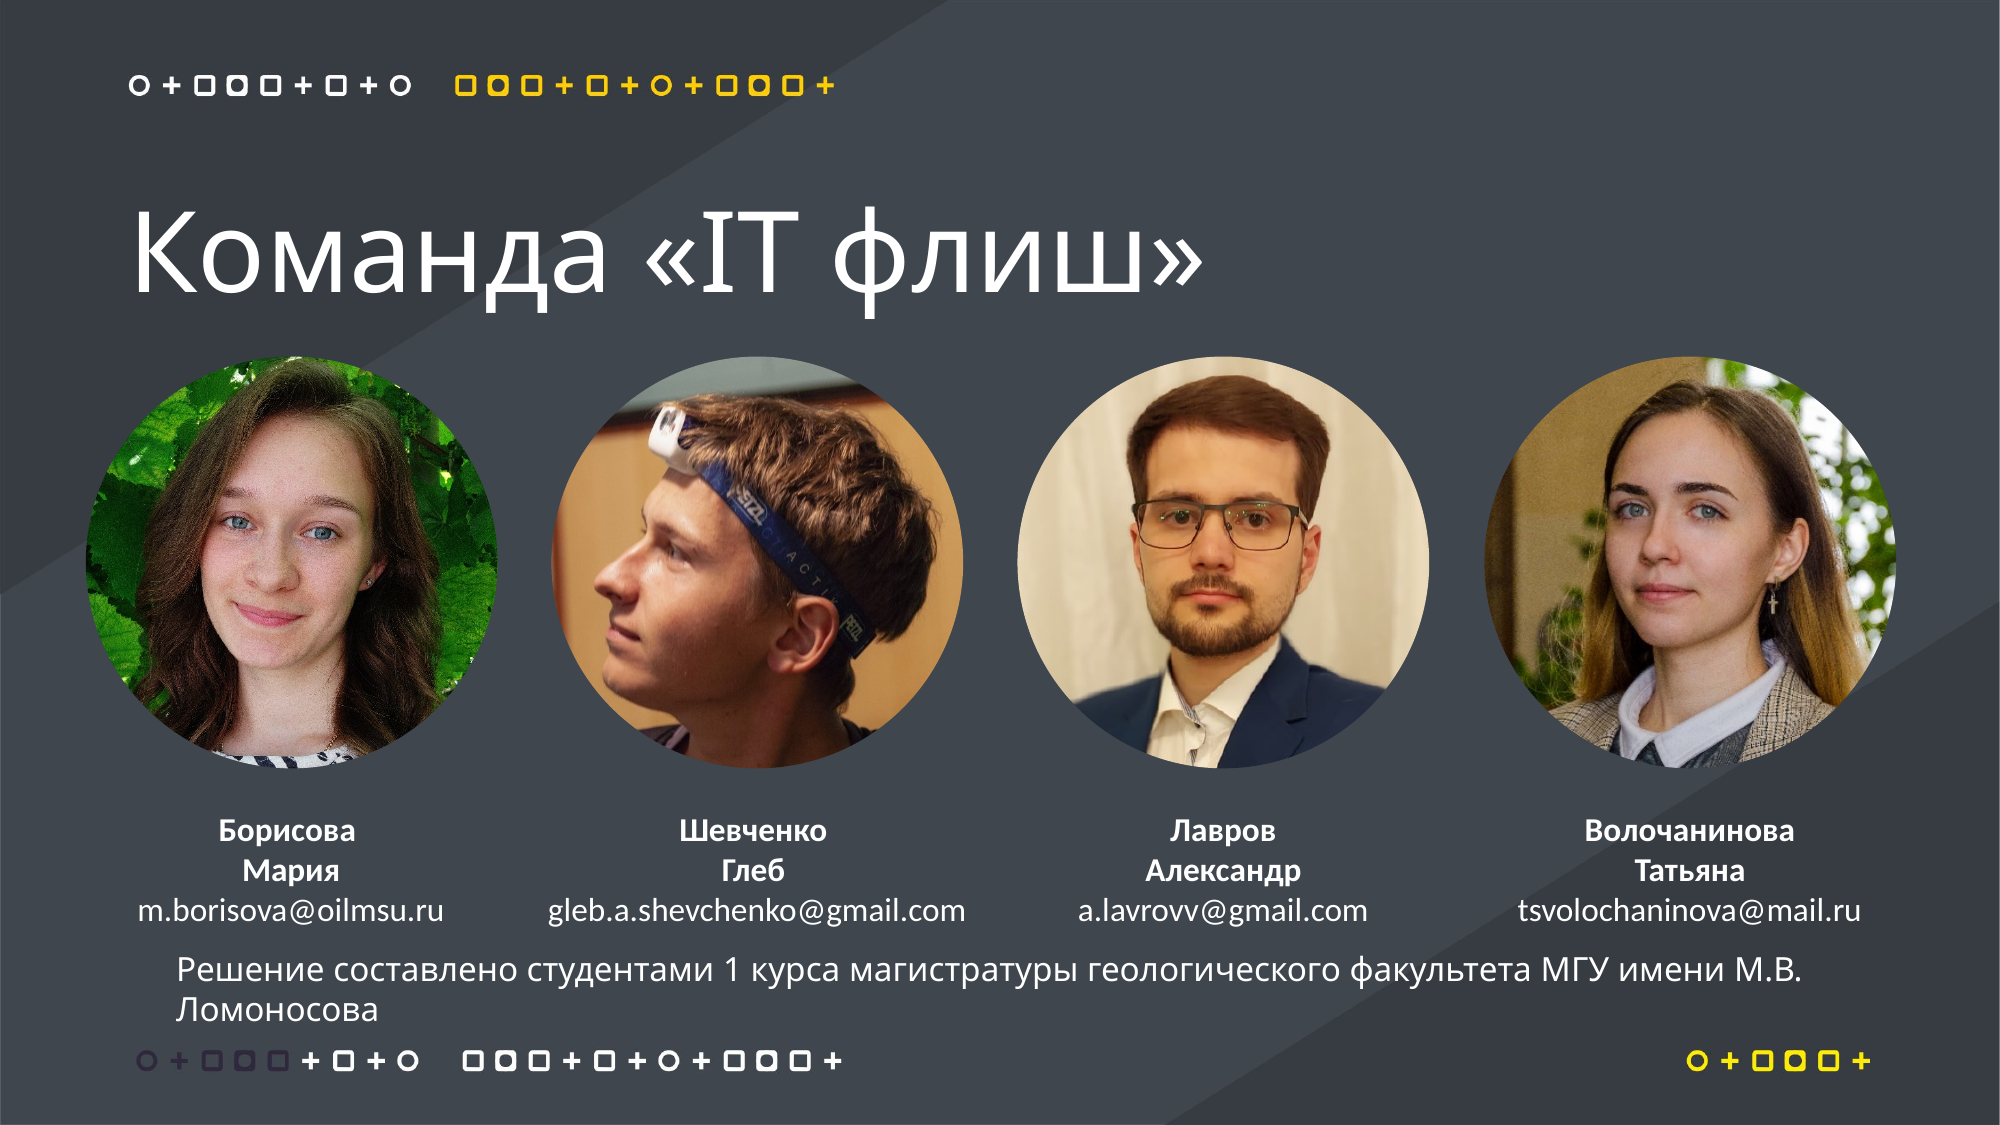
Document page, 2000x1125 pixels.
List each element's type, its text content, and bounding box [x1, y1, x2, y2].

picture [0, 0, 2000, 1125]
text_box Волочанинова Татьяна tsvolochaninova@mail.ru [1493, 800, 1887, 935]
text_box Лавров Александр a.lavrovv@gmail.com [1053, 800, 1393, 935]
text_box Шевченко Глеб gleb.a.shevchenko@gmail.com [519, 800, 995, 935]
text_box Борисова Мария m.borisova@oilmsu.ru [94, 800, 488, 935]
text_box Команда «IT флиш» [113, 172, 1307, 323]
text_box Решение составлено студентами 1 курса магистратуры геологического факультета МГУ имени М.В. Ломоносова [161, 941, 1839, 1036]
